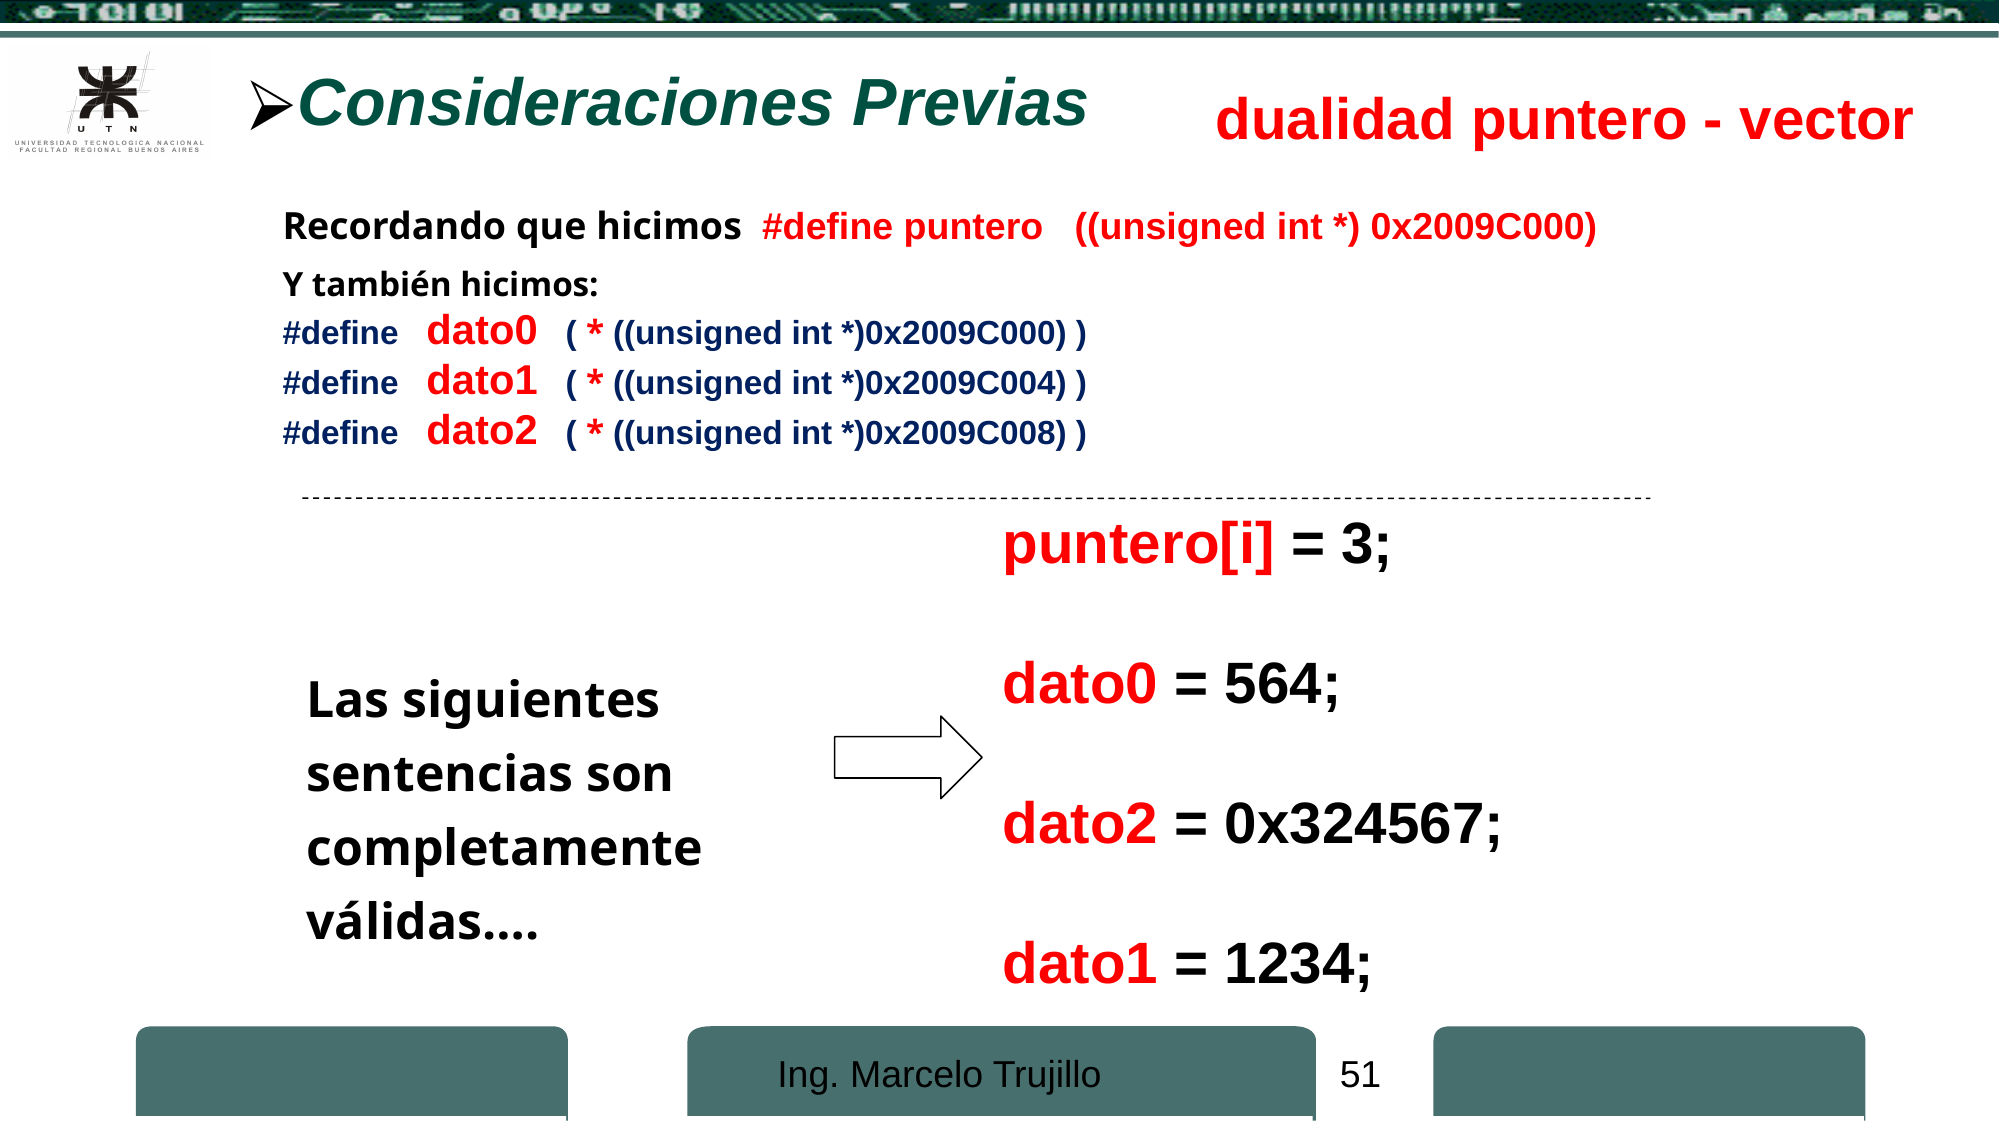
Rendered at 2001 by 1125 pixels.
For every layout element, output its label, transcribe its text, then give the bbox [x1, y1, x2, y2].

text_box Consideraciones Previas [233, 50, 1117, 147]
picture [134, 1116, 567, 1124]
text_box Y también hicimos: #define dato0 ( * ((unsigned int *)0x2009C000) ) #define dato1 ( * ((unsigned int *)0x2009C004) ) #define dato2 ( * ((unsigned int *)0x2009C008) ) [267, 255, 1697, 461]
text_box Ing. Marcelo Trujillo [762, 1042, 1238, 1103]
text_box [834, 716, 983, 799]
text_box 51 [1325, 1042, 1675, 1103]
picture [7, 44, 211, 159]
text_box dualidad puntero - vector [1200, 73, 1969, 191]
text_box Recordando que hicimos #define puntero ((unsigned int *) 0x2009C000) [267, 194, 1680, 255]
picture [684, 1116, 1313, 1124]
picture [0, 0, 1999, 31]
picture [1431, 1116, 1864, 1124]
text_box Las siguientes sentencias son completamente válidas…. [291, 645, 906, 958]
text_box puntero[i] = 3; dato0 = 564; dato2 = 0x324567; dato1 = 1234; [988, 498, 1721, 988]
